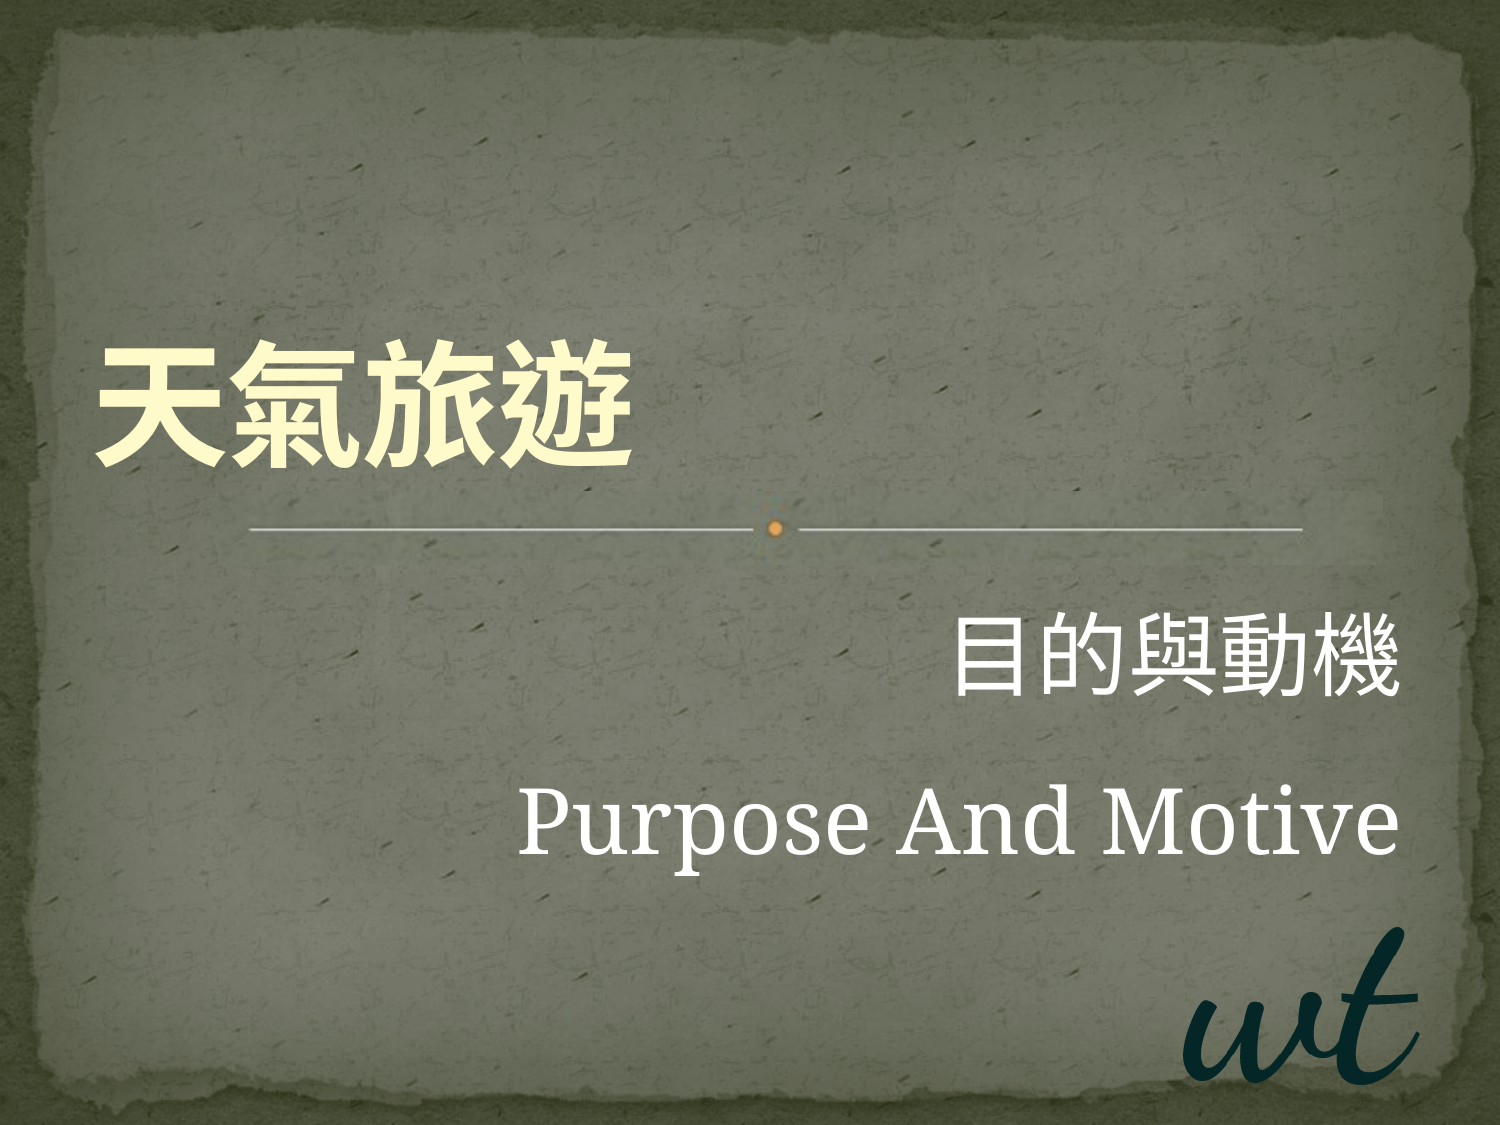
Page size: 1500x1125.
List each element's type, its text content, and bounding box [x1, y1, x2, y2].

text_box 目的與動機 Purpose And Motive [312, 590, 1419, 881]
picture [218, 491, 1383, 565]
text_box 天氣旅遊 [76, 172, 1154, 492]
picture [1153, 857, 1449, 1125]
